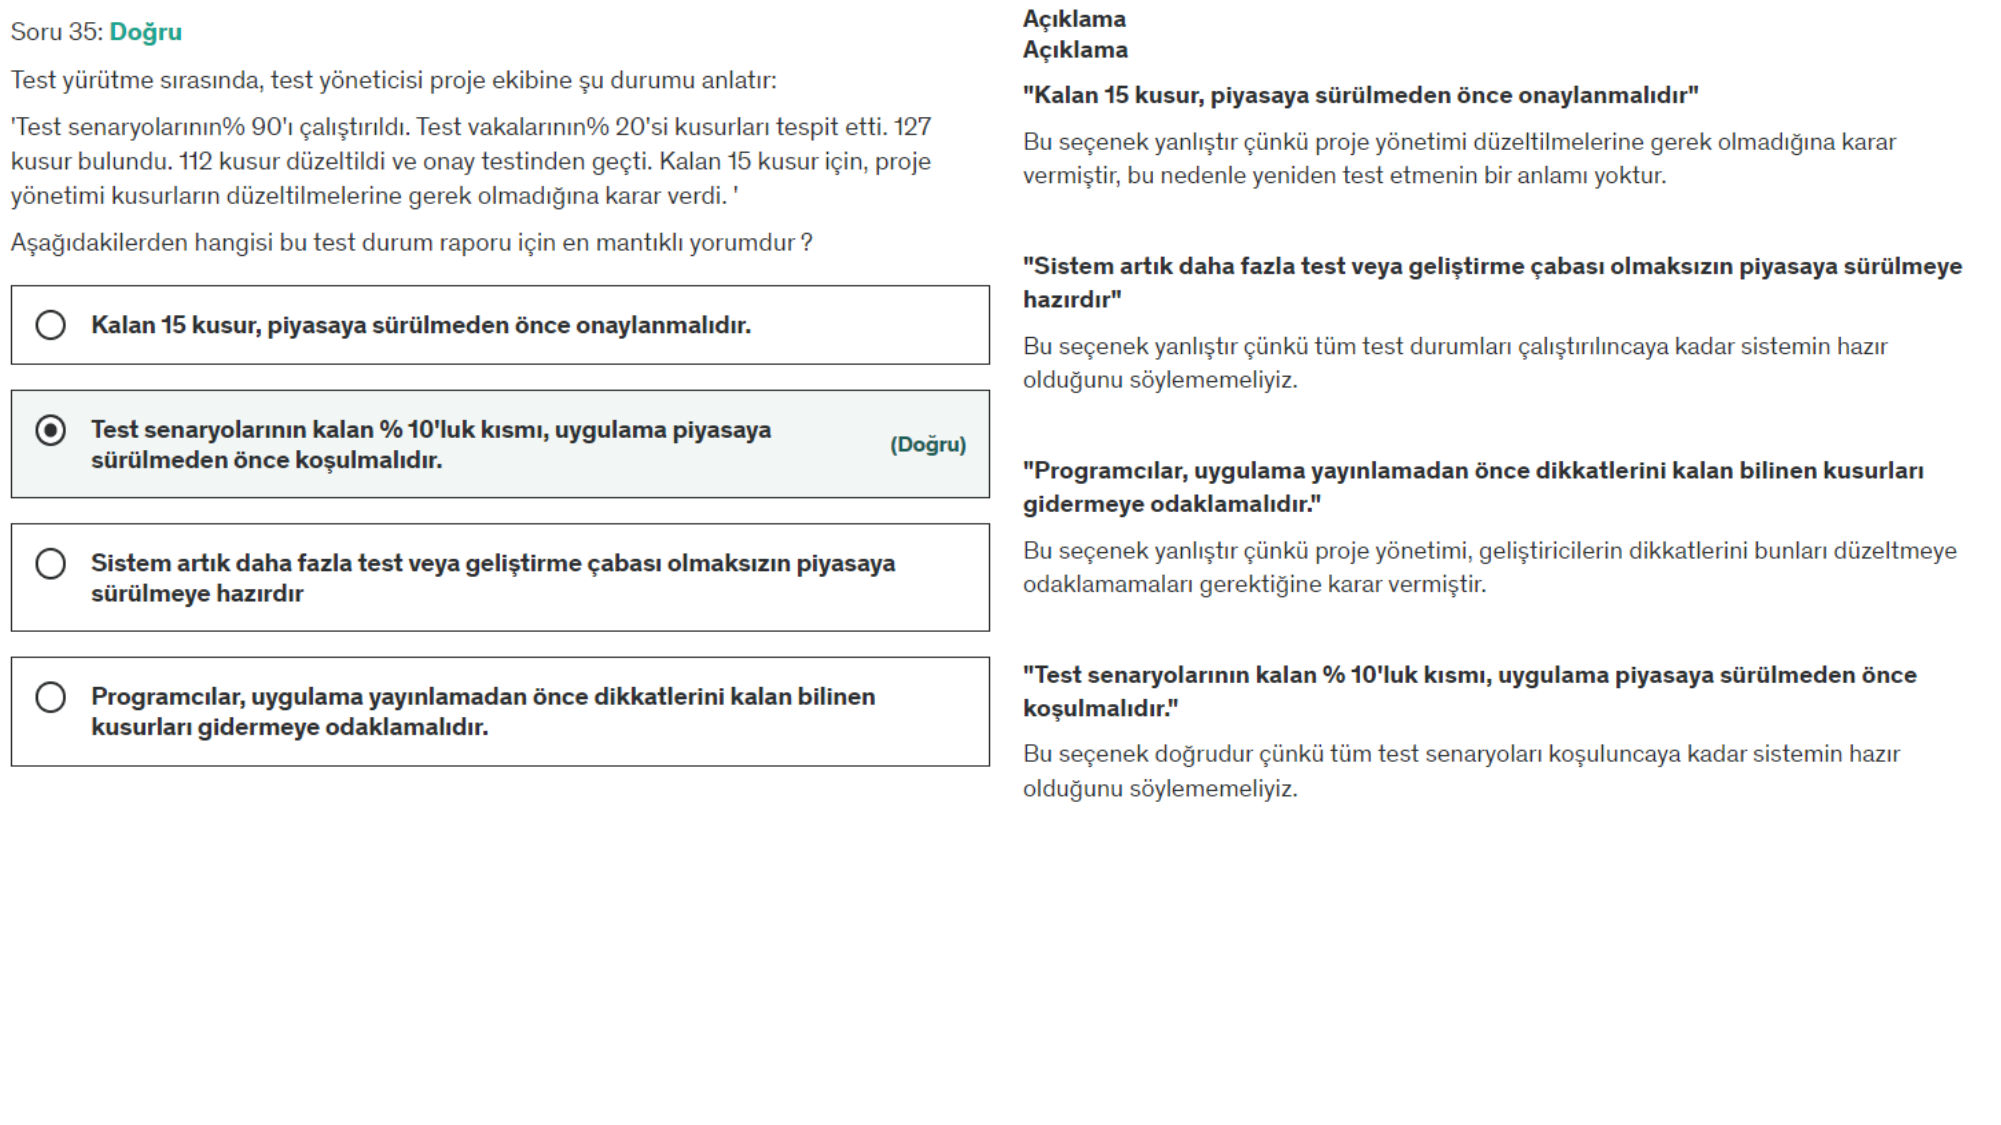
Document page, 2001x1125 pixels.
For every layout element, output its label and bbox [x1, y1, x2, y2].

picture [1010, 0, 1972, 834]
list [0, 0, 1010, 793]
